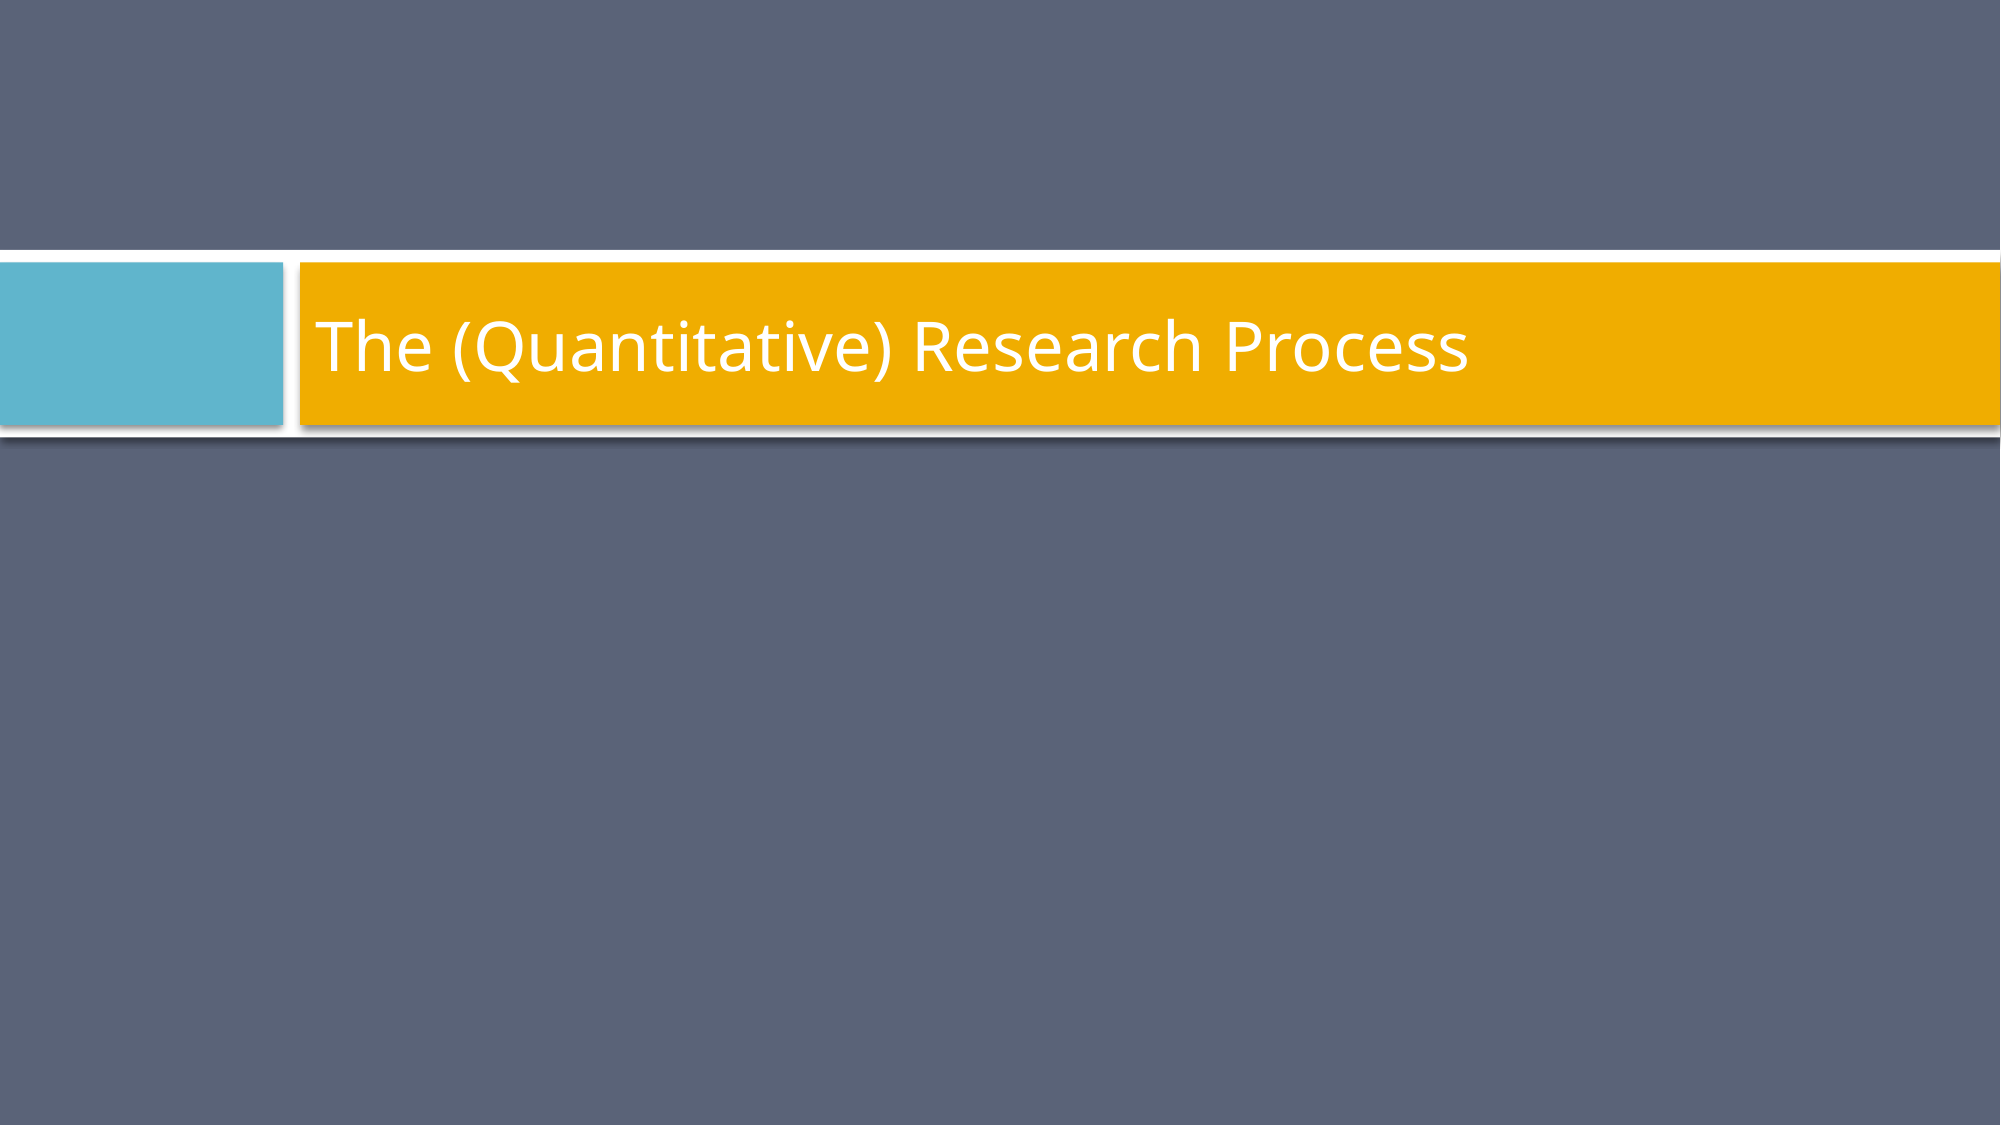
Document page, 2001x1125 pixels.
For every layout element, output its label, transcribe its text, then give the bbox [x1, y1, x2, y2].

title The (Quantitative) Research Process [299, 262, 1967, 426]
